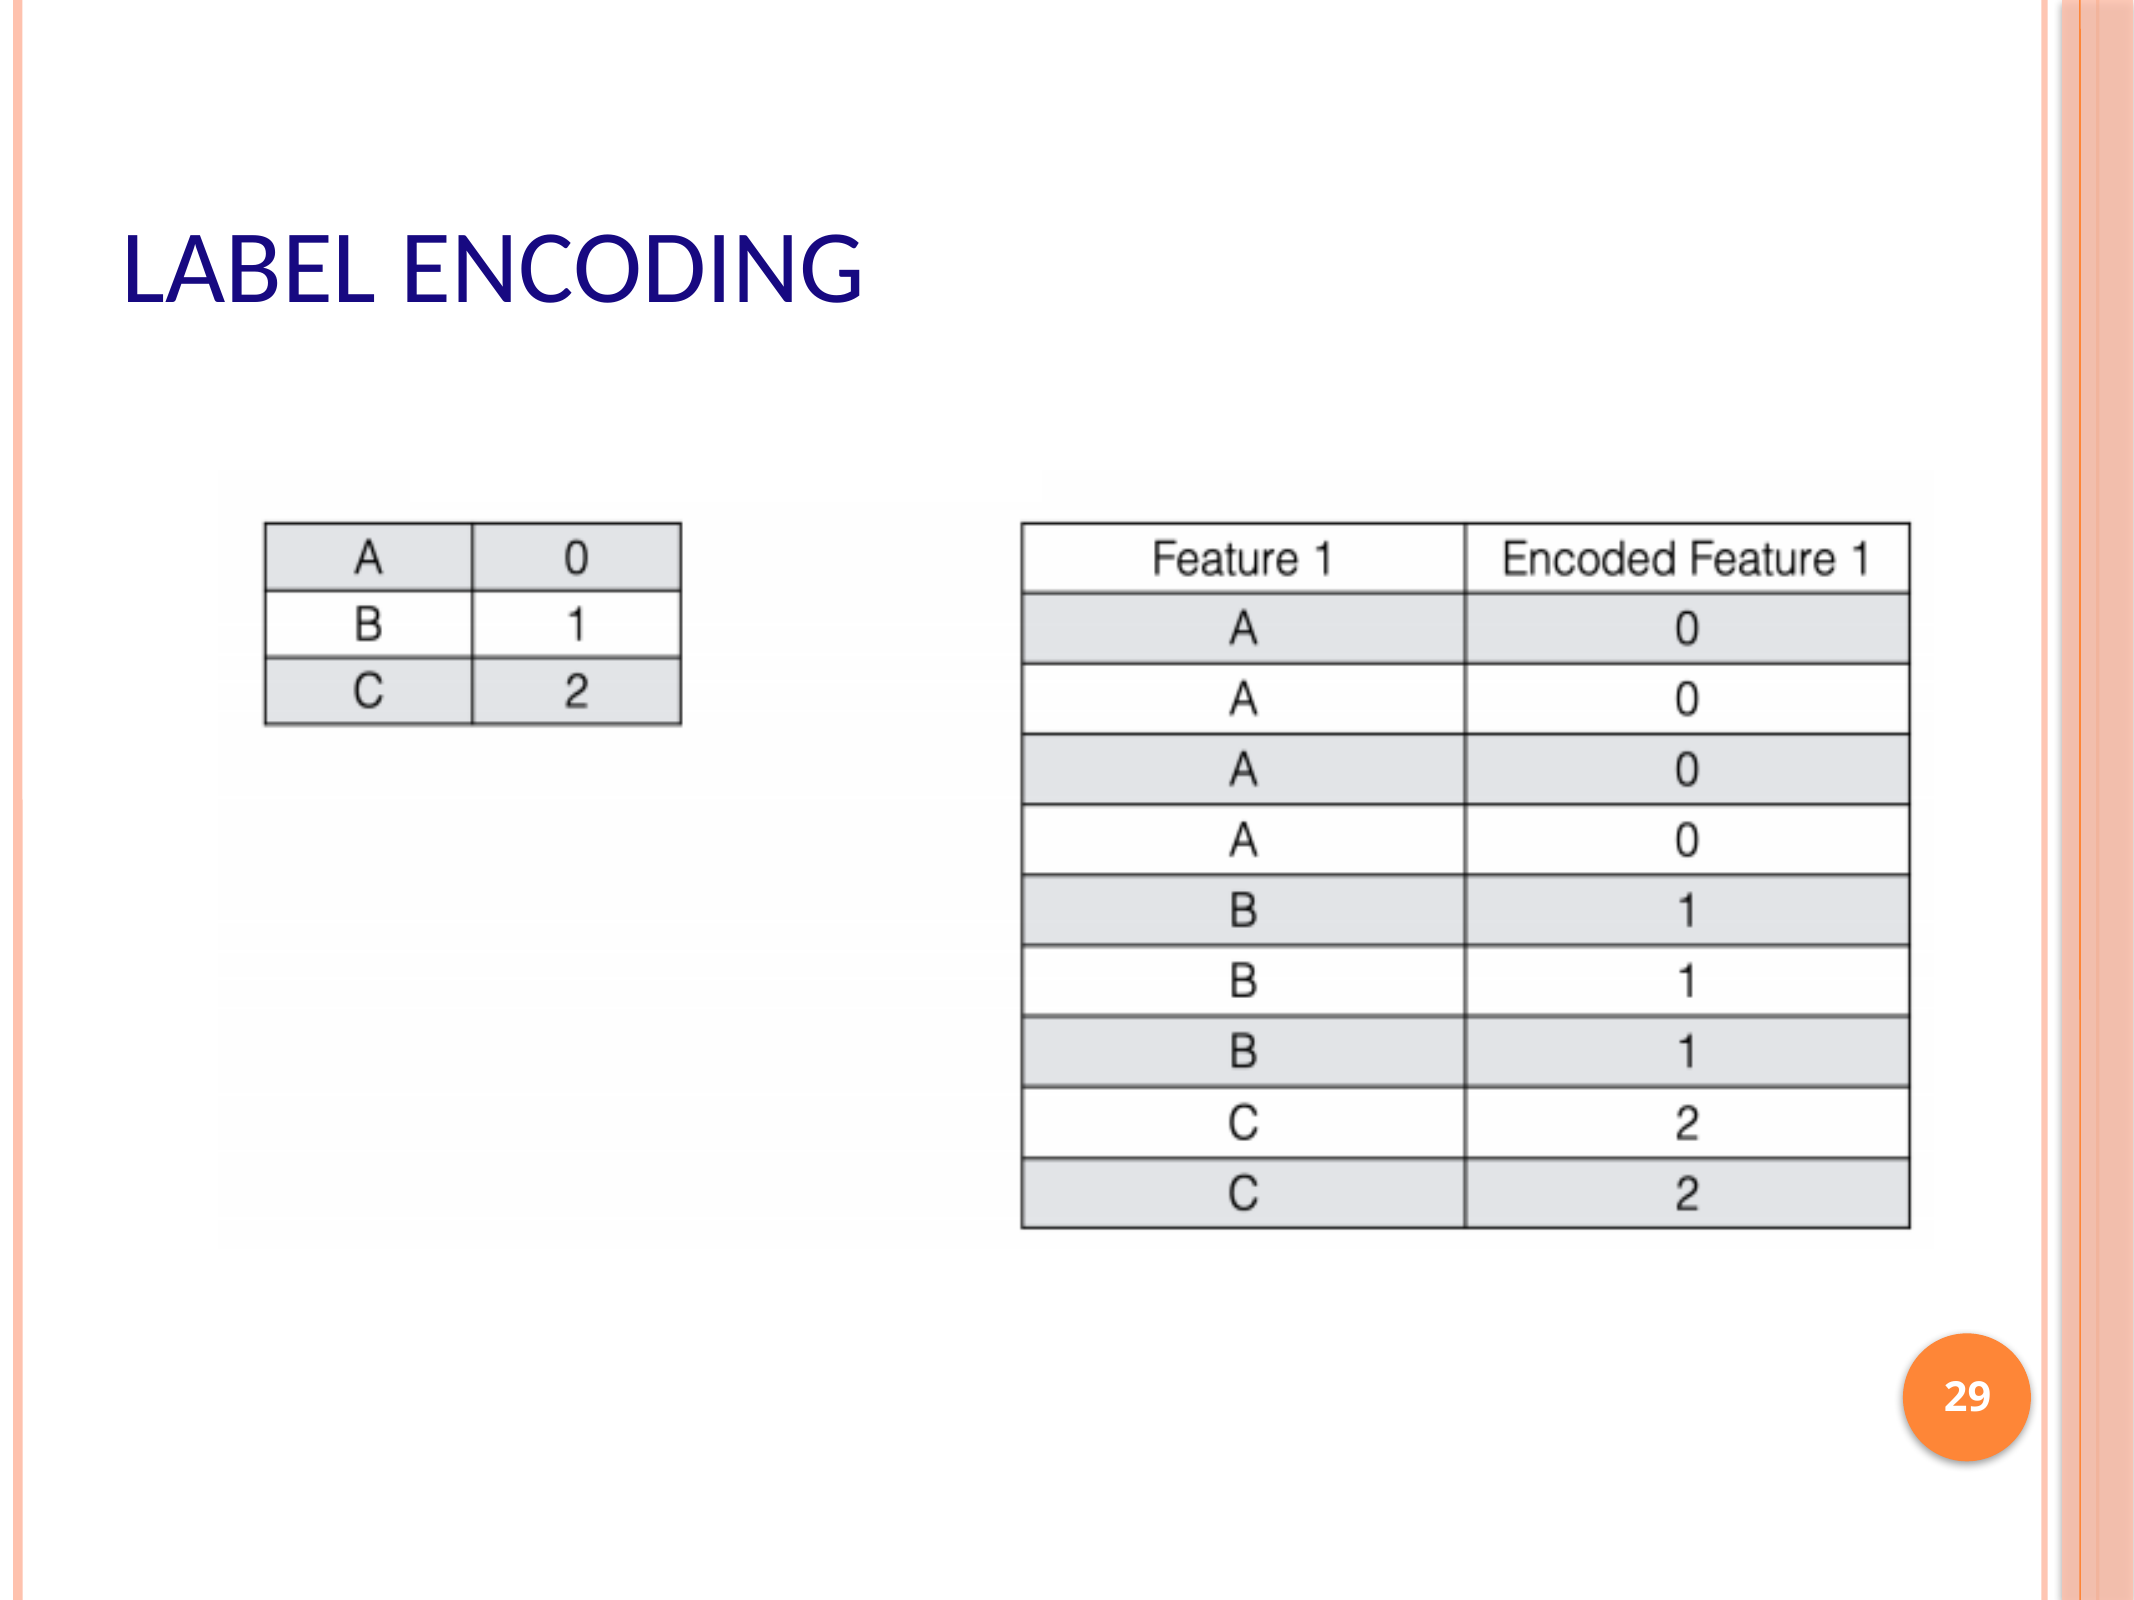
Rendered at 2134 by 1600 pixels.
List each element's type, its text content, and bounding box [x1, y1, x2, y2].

slide_number 29 [1896, 1337, 2039, 1460]
title Label Encoding [106, 64, 1849, 331]
picture [188, 469, 1935, 1250]
